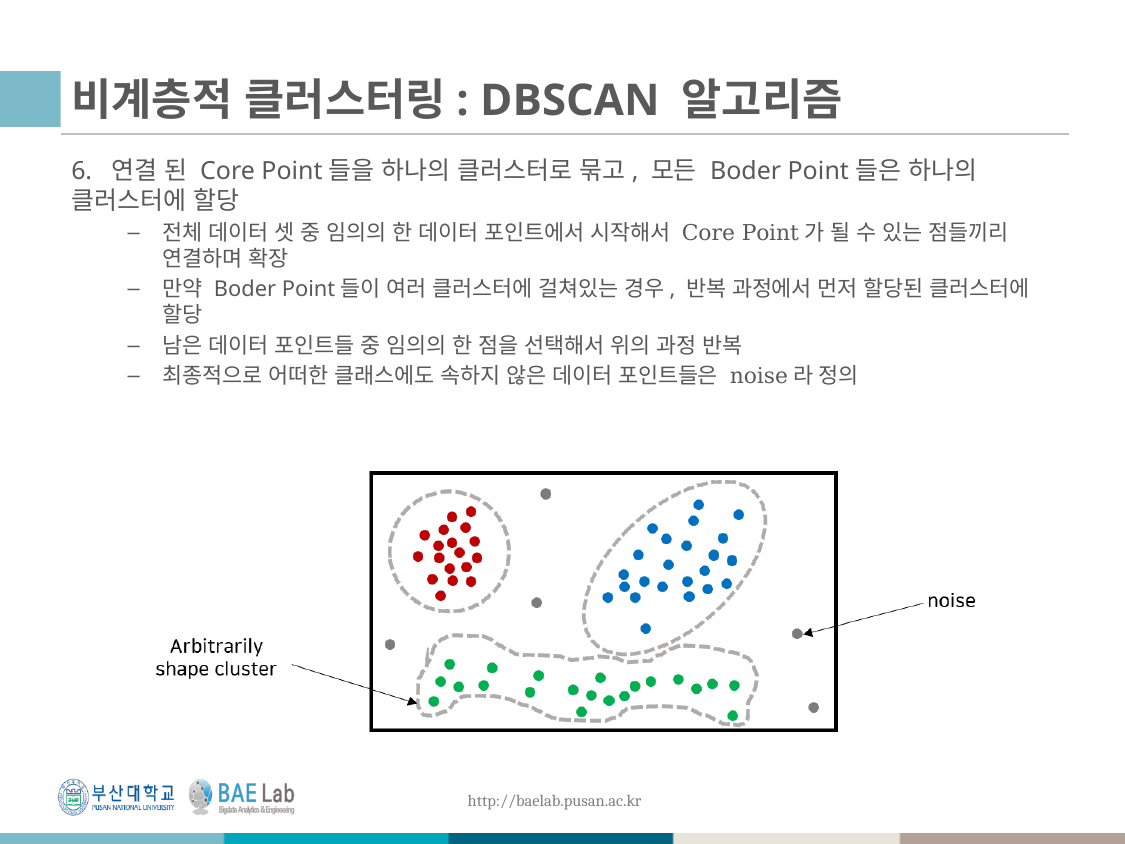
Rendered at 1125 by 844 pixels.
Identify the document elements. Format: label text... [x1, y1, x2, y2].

list 6. 연결 된 Core Point들을 하나의 클러스터로 묶고, 모든 Boder Point들은 하나의 클러스터에 할당 전체 데이터 셋 중 임의의 한 데이터 포인트에서 시작해서 Core Point가 될 수 있는 점들끼리 연결하며 확장 만약 Boder Point들이 여러 클러스터에 걸쳐있는 경우, 반복 과정에서 먼저 할당된 클러스터에 할당 남은 데이터 포인트들 중 임의의 한 점을 선택해서 위의 과정 반복 최종적으로 어떠한 클래스에도 속하지 않은 데이터 포인트들은 noise라 정의 [56, 146, 1069, 754]
picture [55, 775, 175, 819]
title 비계층적 클러스터링: DBSCAN 알고리즘 [56, 71, 1069, 125]
picture [673, 833, 1125, 844]
picture [186, 776, 300, 816]
picture [130, 471, 995, 732]
picture [0, 833, 448, 844]
